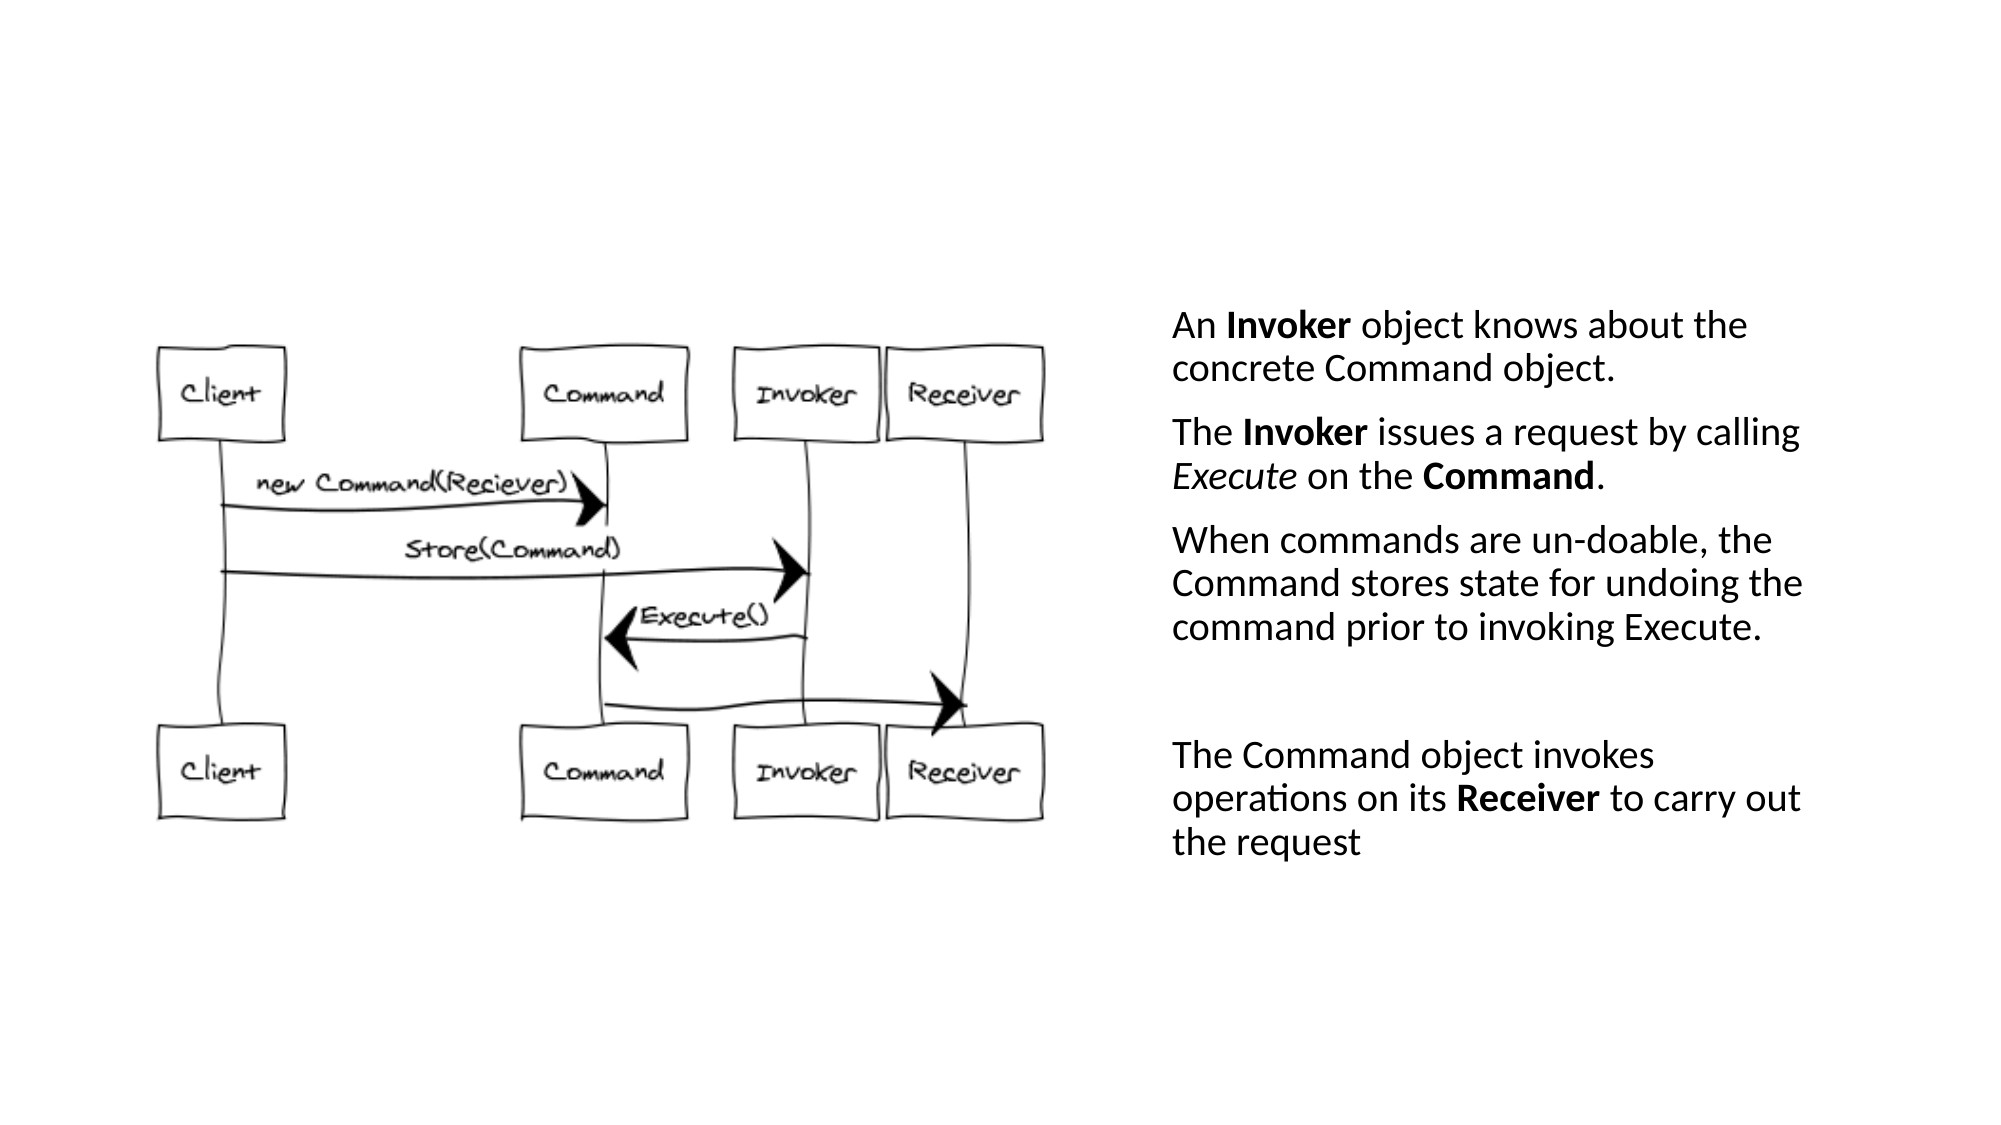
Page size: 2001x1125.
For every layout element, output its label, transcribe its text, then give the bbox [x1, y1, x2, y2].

list An Invoker object knows about the concrete Command object. The Invoker issues a request by calling Execute on the Command. When commands are un-doable, the Command stores state for undoing the command prior to invoking Execute. The Command object invokes operations on its Receiver to carry out the request [1157, 295, 1821, 911]
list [132, 326, 1063, 833]
